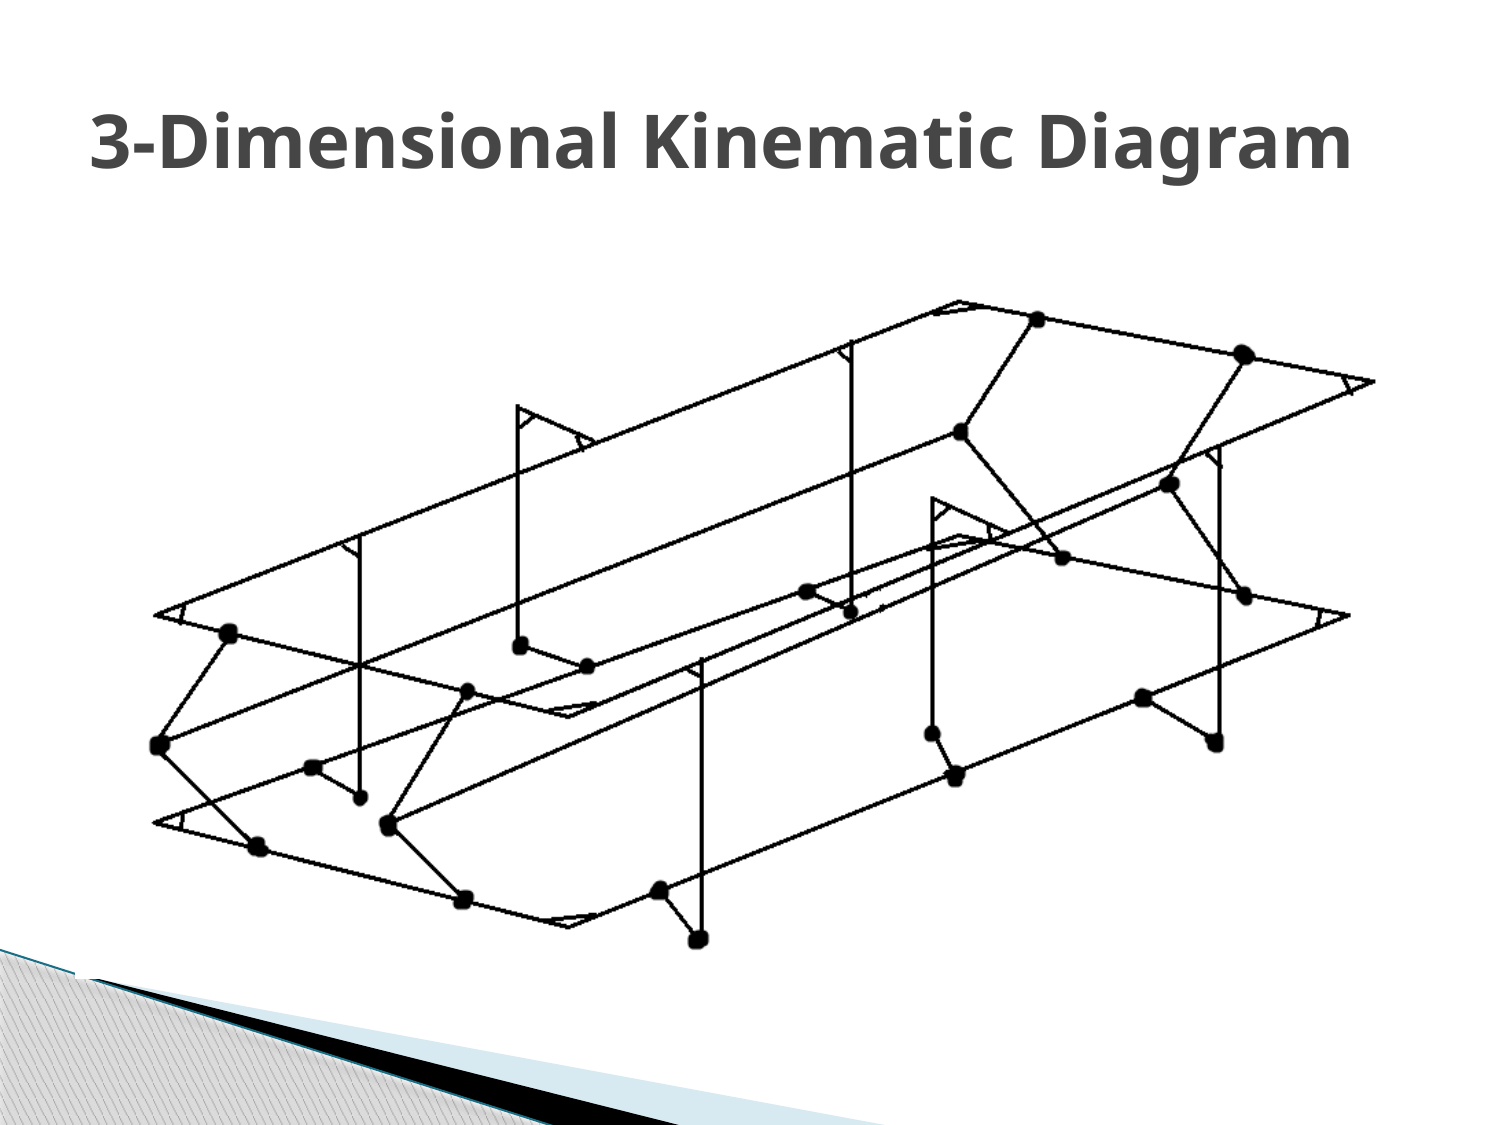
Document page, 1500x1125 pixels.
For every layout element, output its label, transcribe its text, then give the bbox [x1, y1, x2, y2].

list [74, 249, 1426, 980]
title 3-Dimensional Kinematic Diagram [75, 45, 1425, 233]
